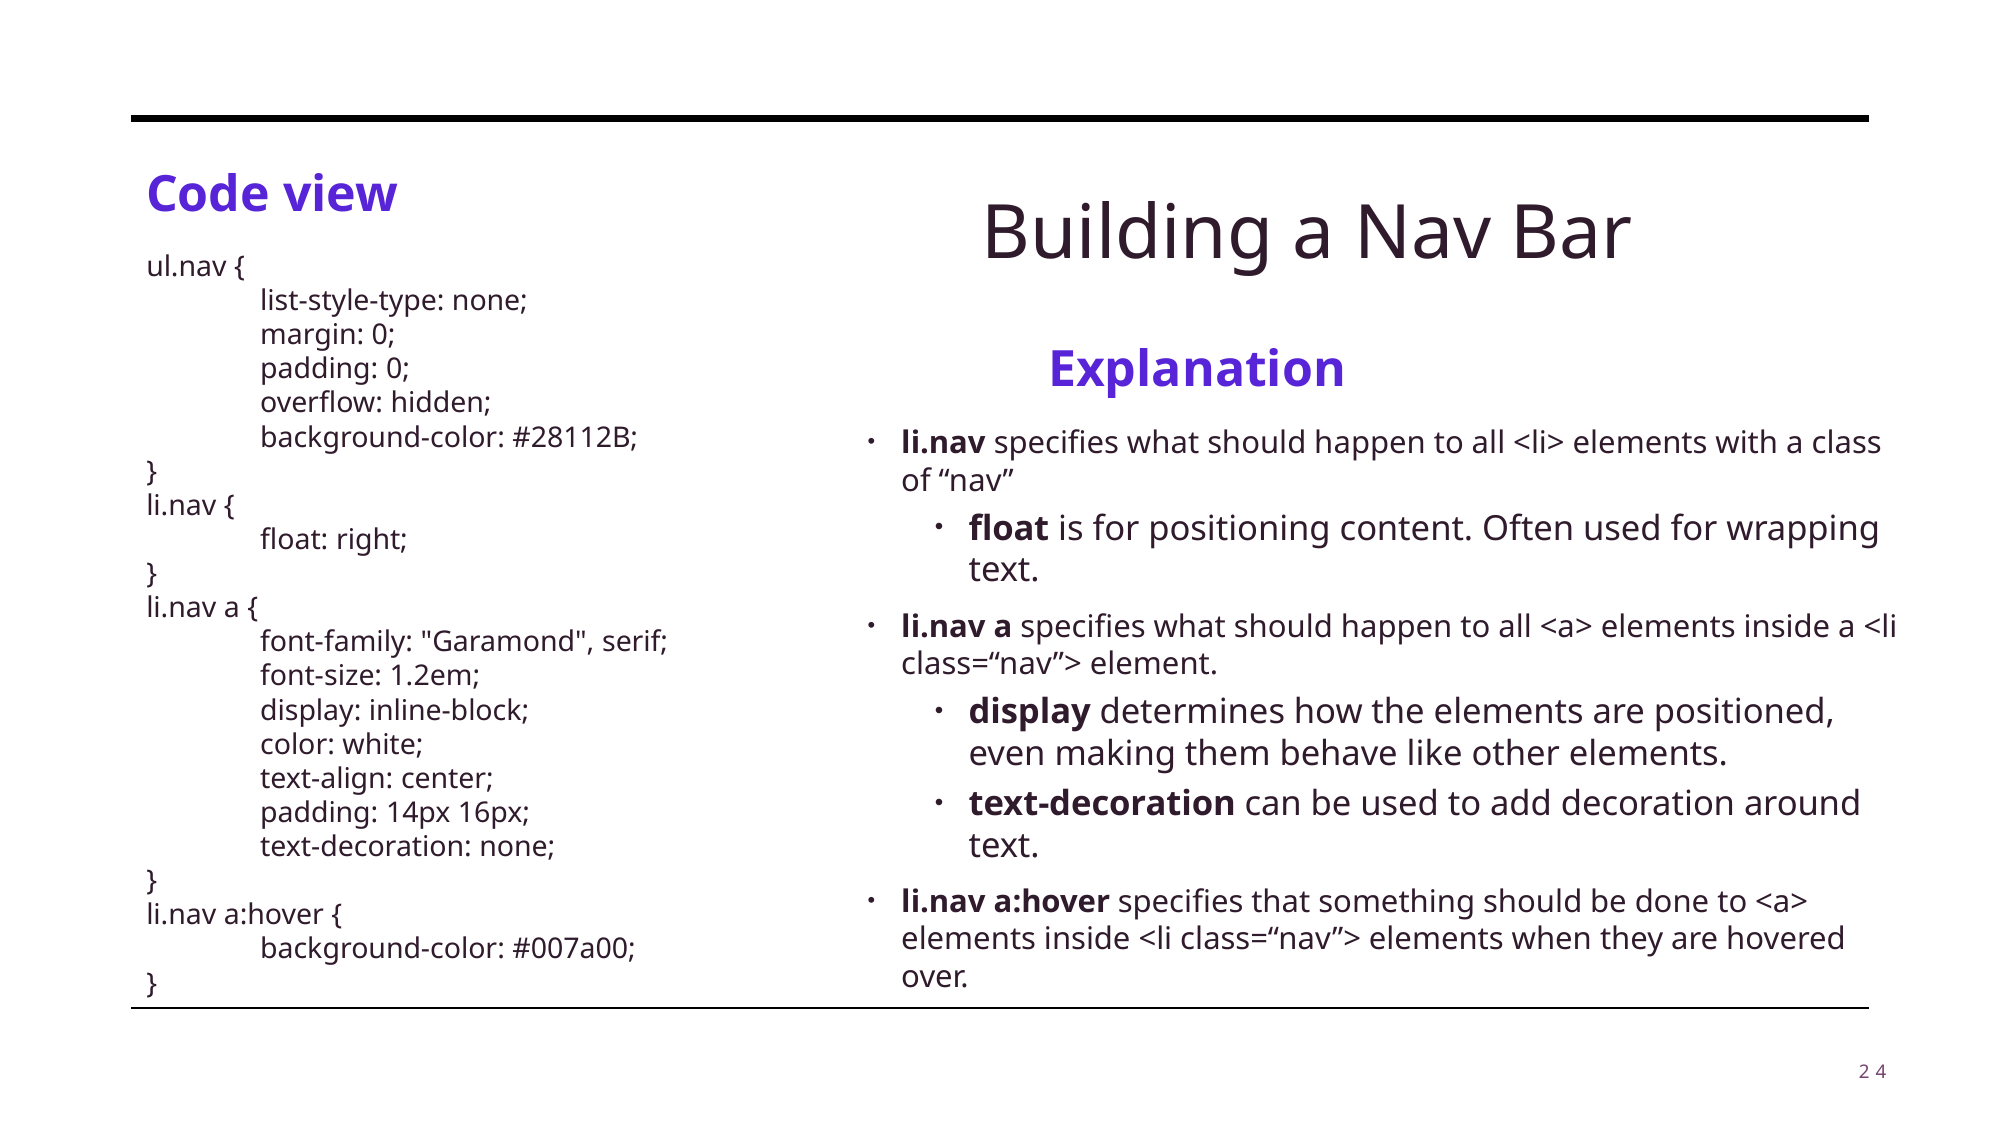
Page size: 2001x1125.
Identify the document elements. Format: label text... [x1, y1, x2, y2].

title Building a Nav Bar [966, 149, 1869, 283]
list ul.nav { list-style-type: none; margin: 0; padding: 0; overflow: hidden; background-color: #28112B; } li.nav { float: right; } li.nav a { font-family: "Garamond", serif; font-size: 1.2em; display: inline-block; color: white; text-align: center; padding: 14px 16px; text-decoration: none; } li.nav a:hover { background-color: #007a00; } [131, 240, 798, 1011]
list li.nav specifies what should happen to all <li> elements with a class of “nav” float is for positioning content. Often used for wrapping text. li.nav a specifies what should happen to all <a> elements inside a <li class=“nav”> element. display determines how the elements are positioned, even making them behave like other elements. text-decoration can be used to add decoration around text. li.nav a:hover specifies that something should be done to <a> elements inside <li class=“nav”> elements when they are hovered over. [852, 415, 1929, 1001]
slide_number 24 [1791, 1042, 1902, 1103]
list Code view [131, 153, 967, 241]
list Explanation [1033, 328, 1869, 415]
